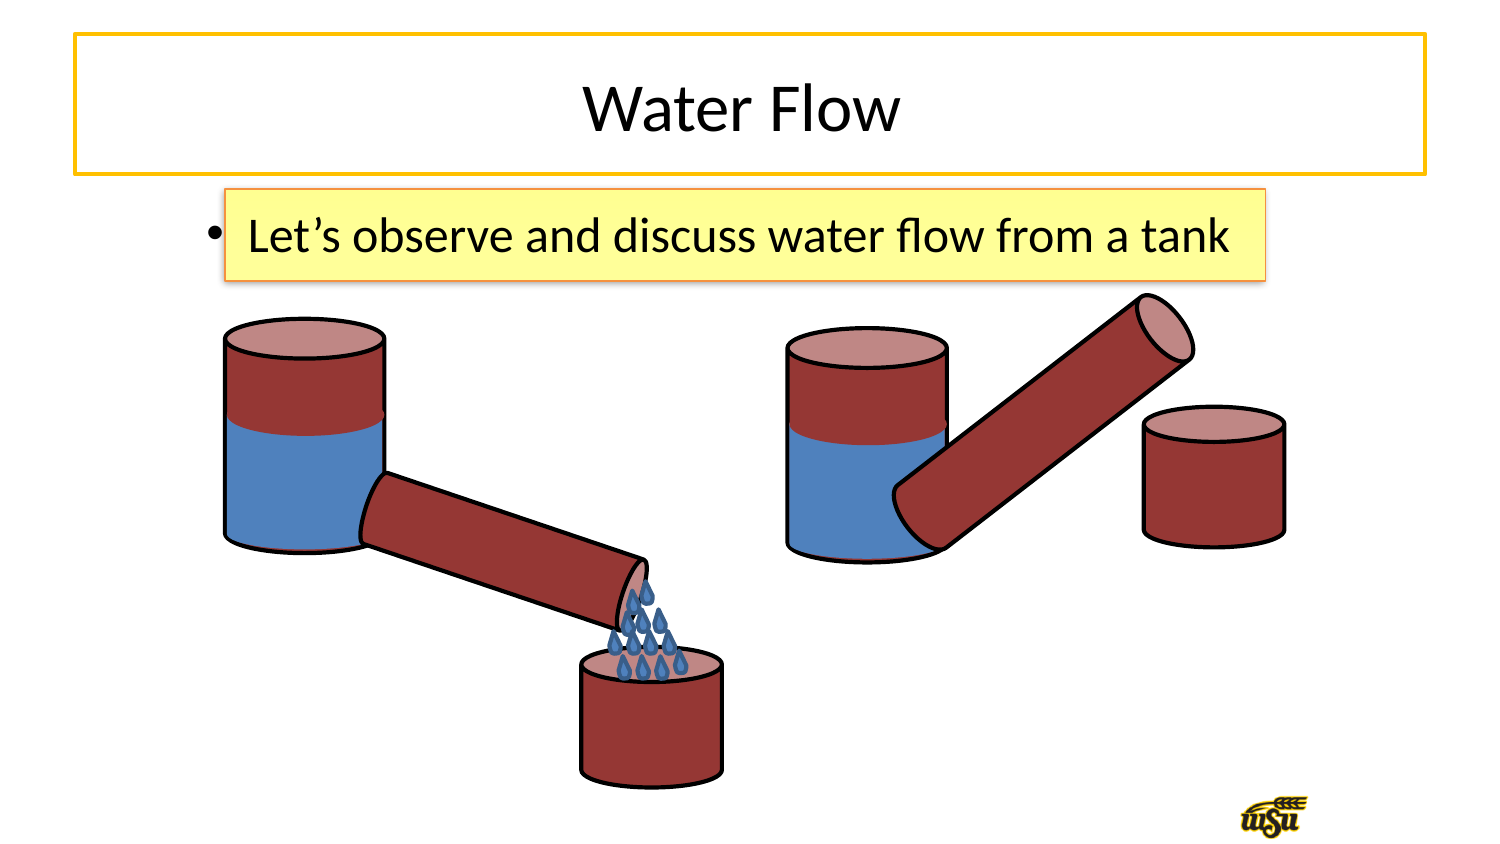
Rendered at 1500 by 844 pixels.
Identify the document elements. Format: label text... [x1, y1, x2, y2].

text_box [225, 188, 1266, 196]
title Water Flow [75, 33, 1425, 175]
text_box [787, 285, 1285, 563]
list Let’s observe and discuss water flow from a tank [194, 196, 1294, 754]
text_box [224, 318, 723, 788]
picture [1237, 788, 1313, 840]
